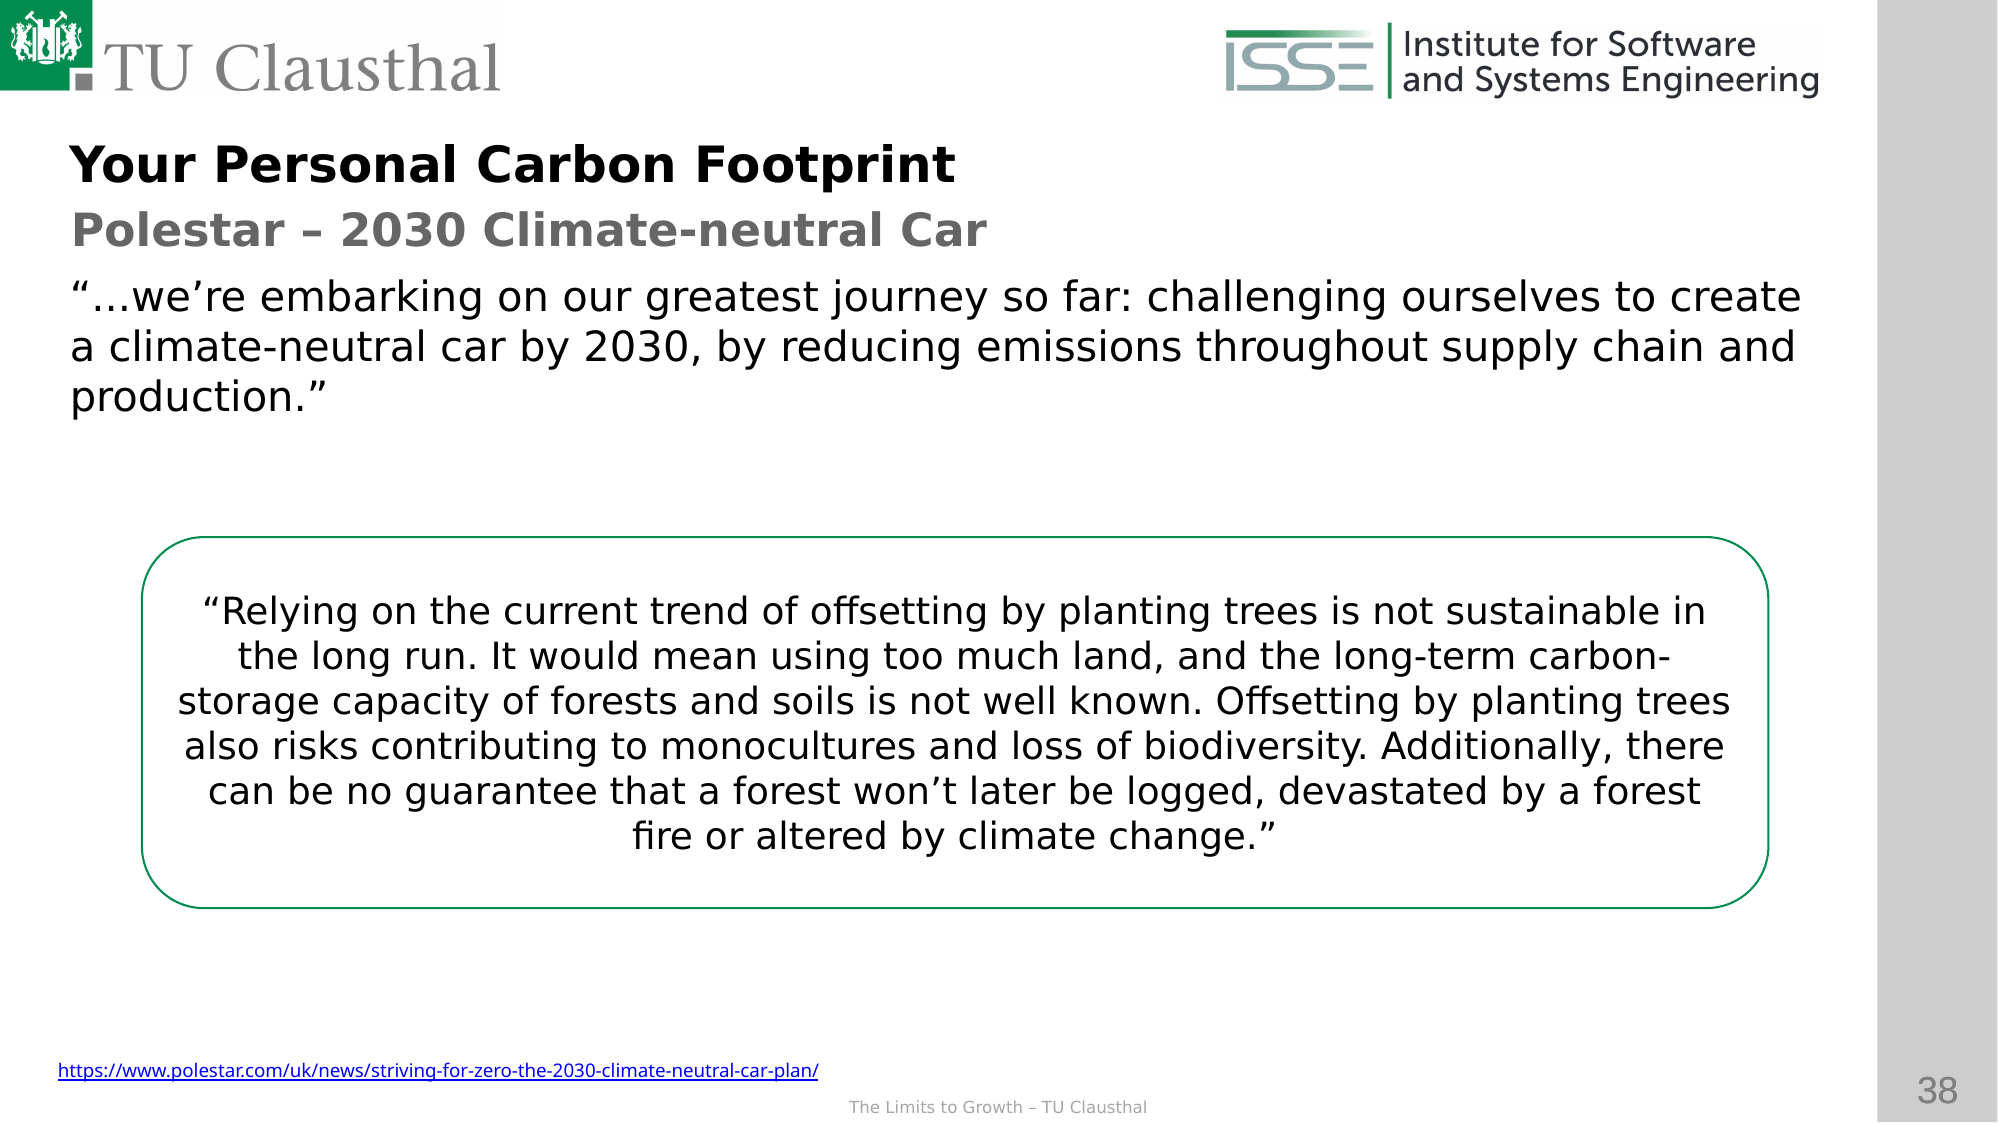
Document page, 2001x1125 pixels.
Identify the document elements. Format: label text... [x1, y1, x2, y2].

text_box “...we’re embarking on our greatest journey so far: challenging ourselves to create a climate-neutral car by 2030, by reducing emissions throughout supply chain and production.” [55, 262, 1836, 448]
text_box Your Personal Carbon Footprint [55, 125, 1817, 206]
text_box “Relying on the current trend of offsetting by planting trees is not sustainable in the long run. It would mean using too much land, and the long-term carbon-storage capacity of forests and soils is not well known. Offsetting by planting trees also risks contributing to monocultures and loss of biodiversity. Additionally, there can be no guarantee that a forest won’t later be logged, devastated by a forest fire or altered by climate change.” [140, 536, 1770, 910]
text_box Polestar – 2030 Climate-neutral Car [70, 188, 1769, 269]
picture [1218, 22, 1824, 105]
text_box https://www.polestar.com/uk/news/striving-for-zero-the-2030-climate-neutral-car-plan/ [43, 1051, 1274, 1092]
picture [0, 0, 500, 91]
